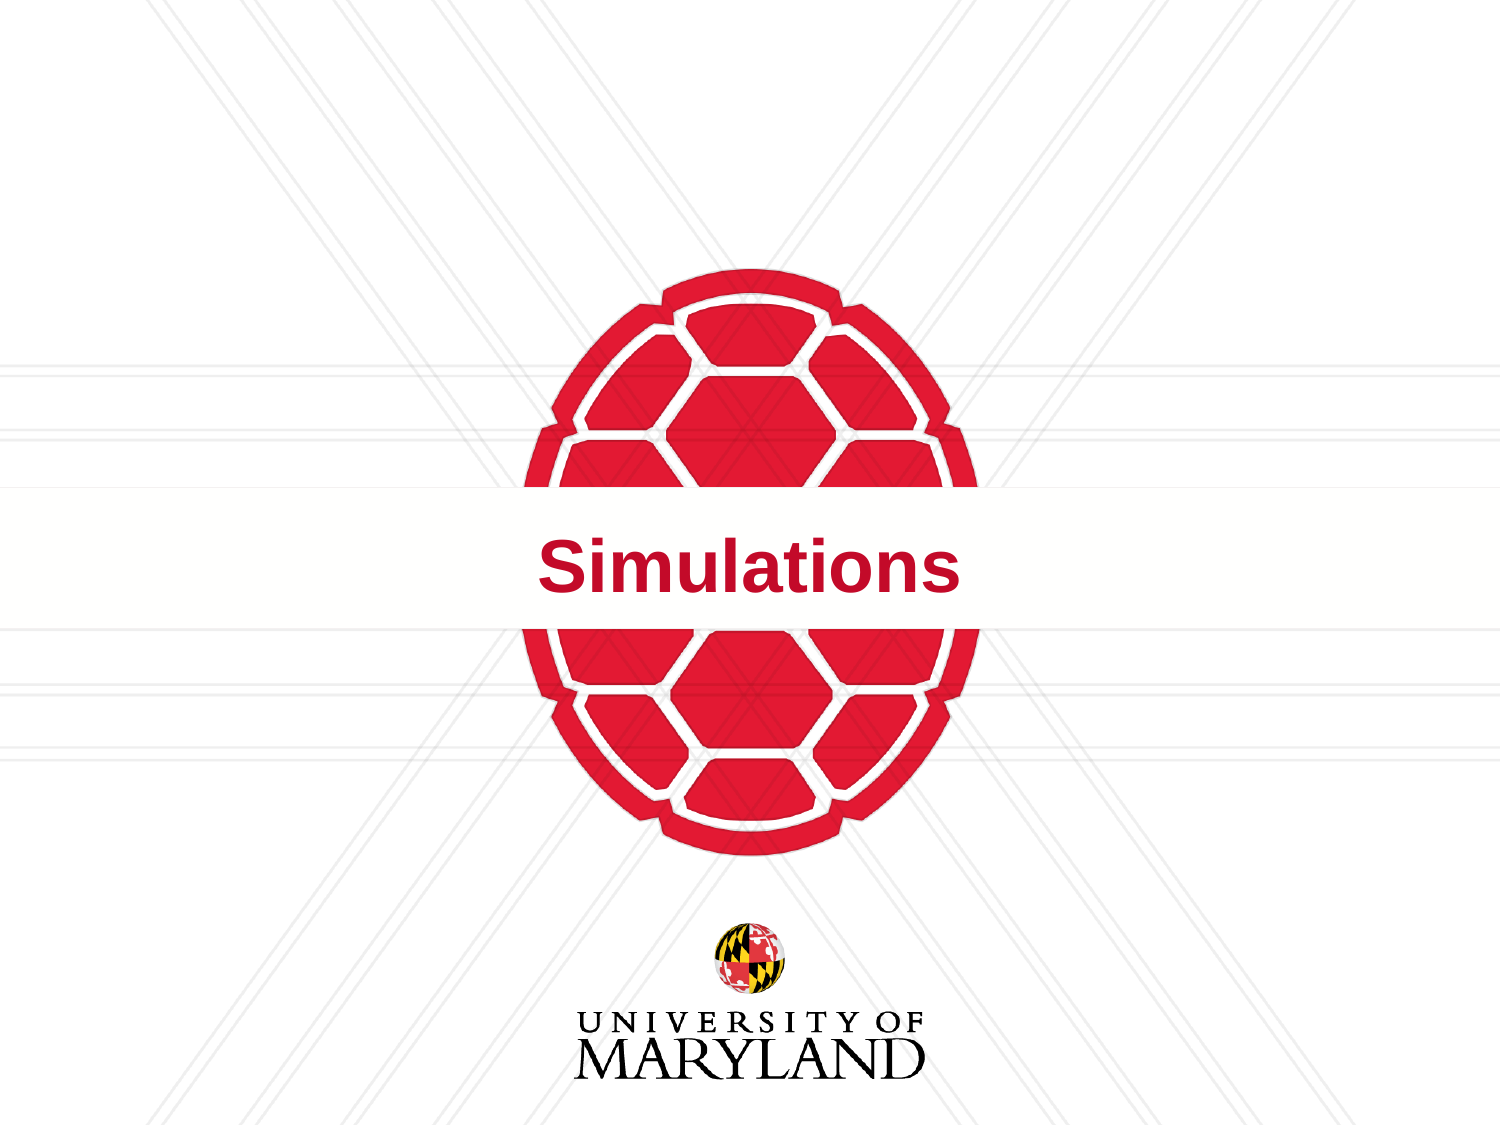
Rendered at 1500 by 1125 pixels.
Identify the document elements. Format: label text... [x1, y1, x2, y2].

title Simulations [75, 532, 1425, 592]
picture [0, 0, 1500, 487]
picture [0, 629, 1500, 1125]
